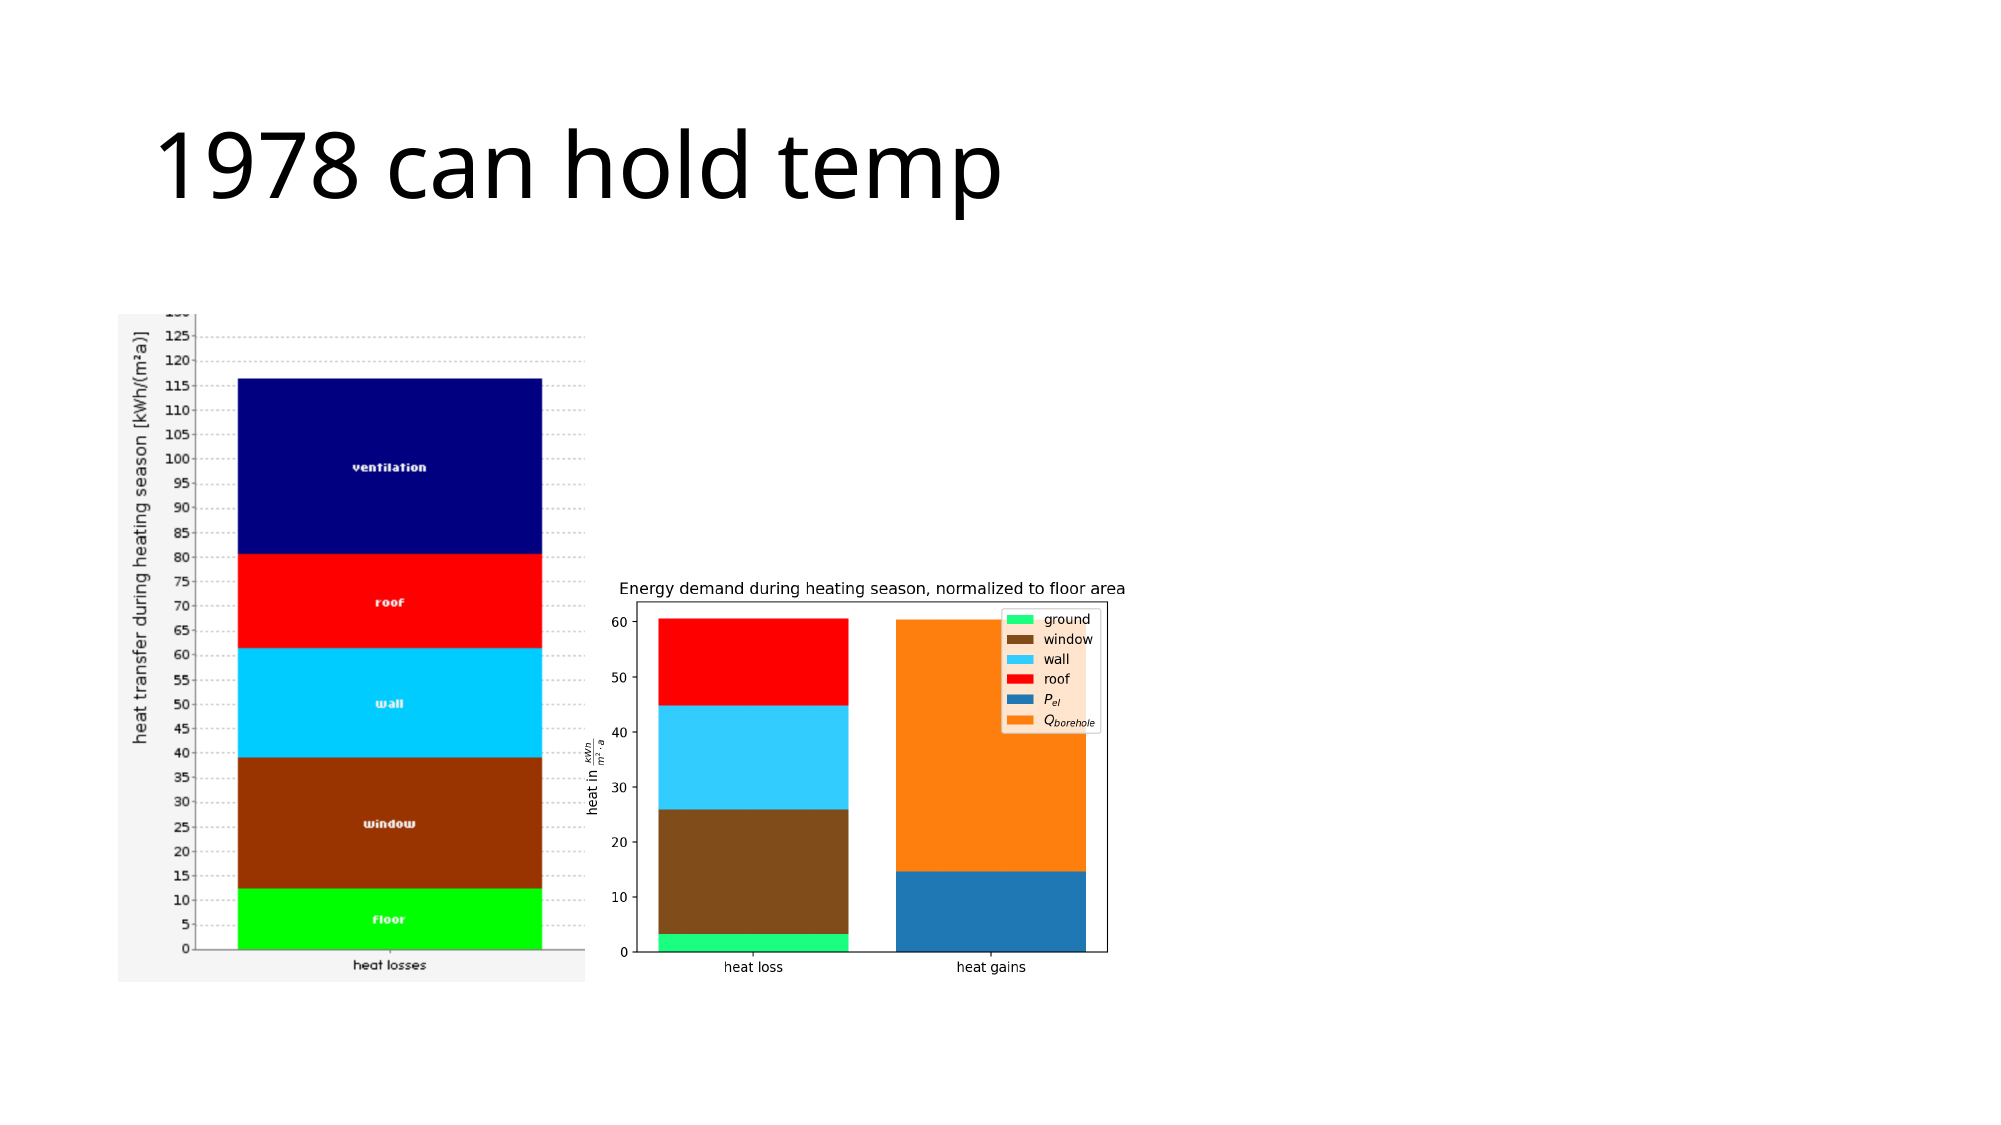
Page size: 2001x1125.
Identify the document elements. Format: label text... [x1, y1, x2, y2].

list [585, 575, 1145, 983]
picture [117, 313, 585, 983]
title 1978 can hold temp [137, 59, 1863, 278]
